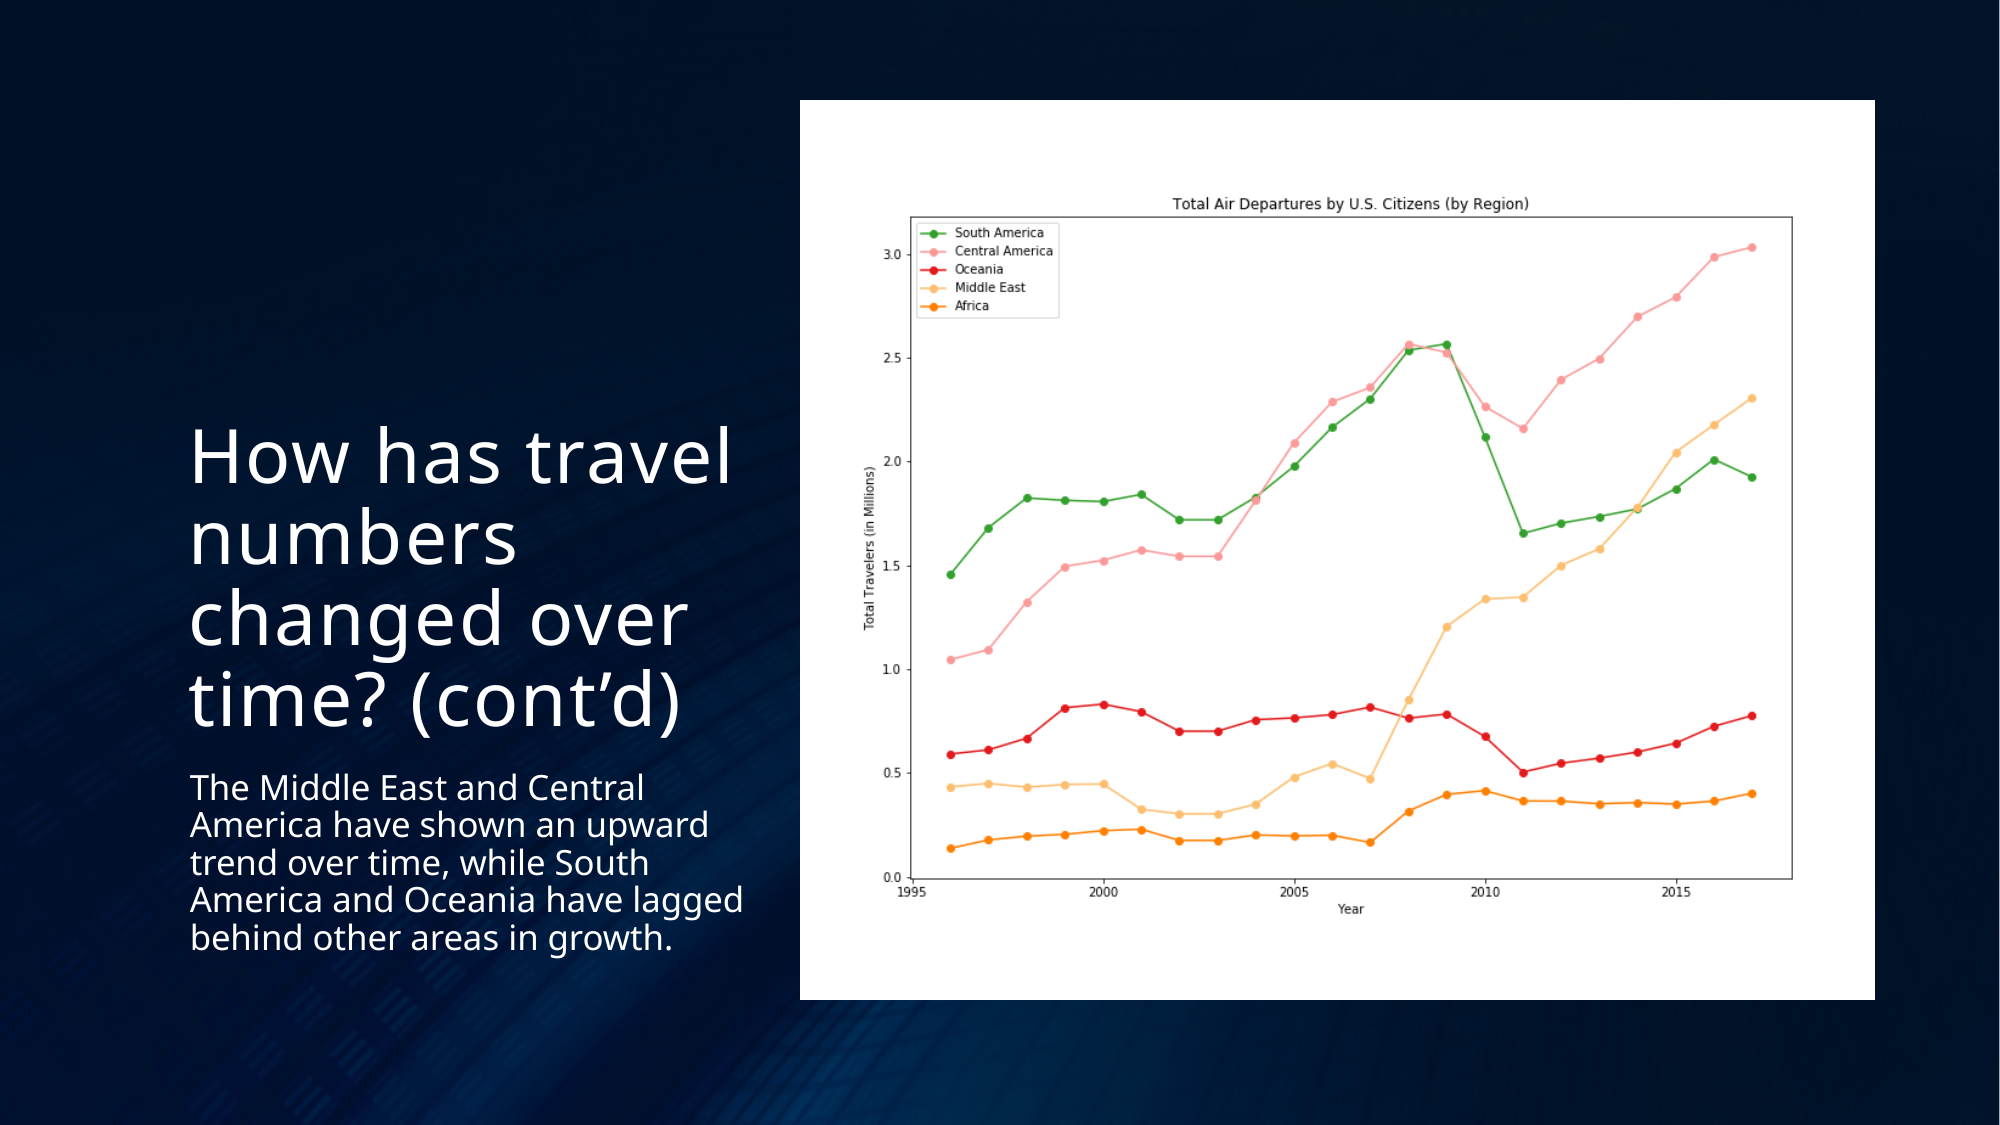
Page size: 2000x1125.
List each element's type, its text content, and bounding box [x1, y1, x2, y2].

list The Middle East and Central America have shown an upward trend over time, while South America and Oceania have lagged behind other areas in growth. [174, 762, 763, 988]
title How has travel numbers changed over time? (cont’d) [173, 312, 764, 750]
picture [0, 0, 2000, 1125]
